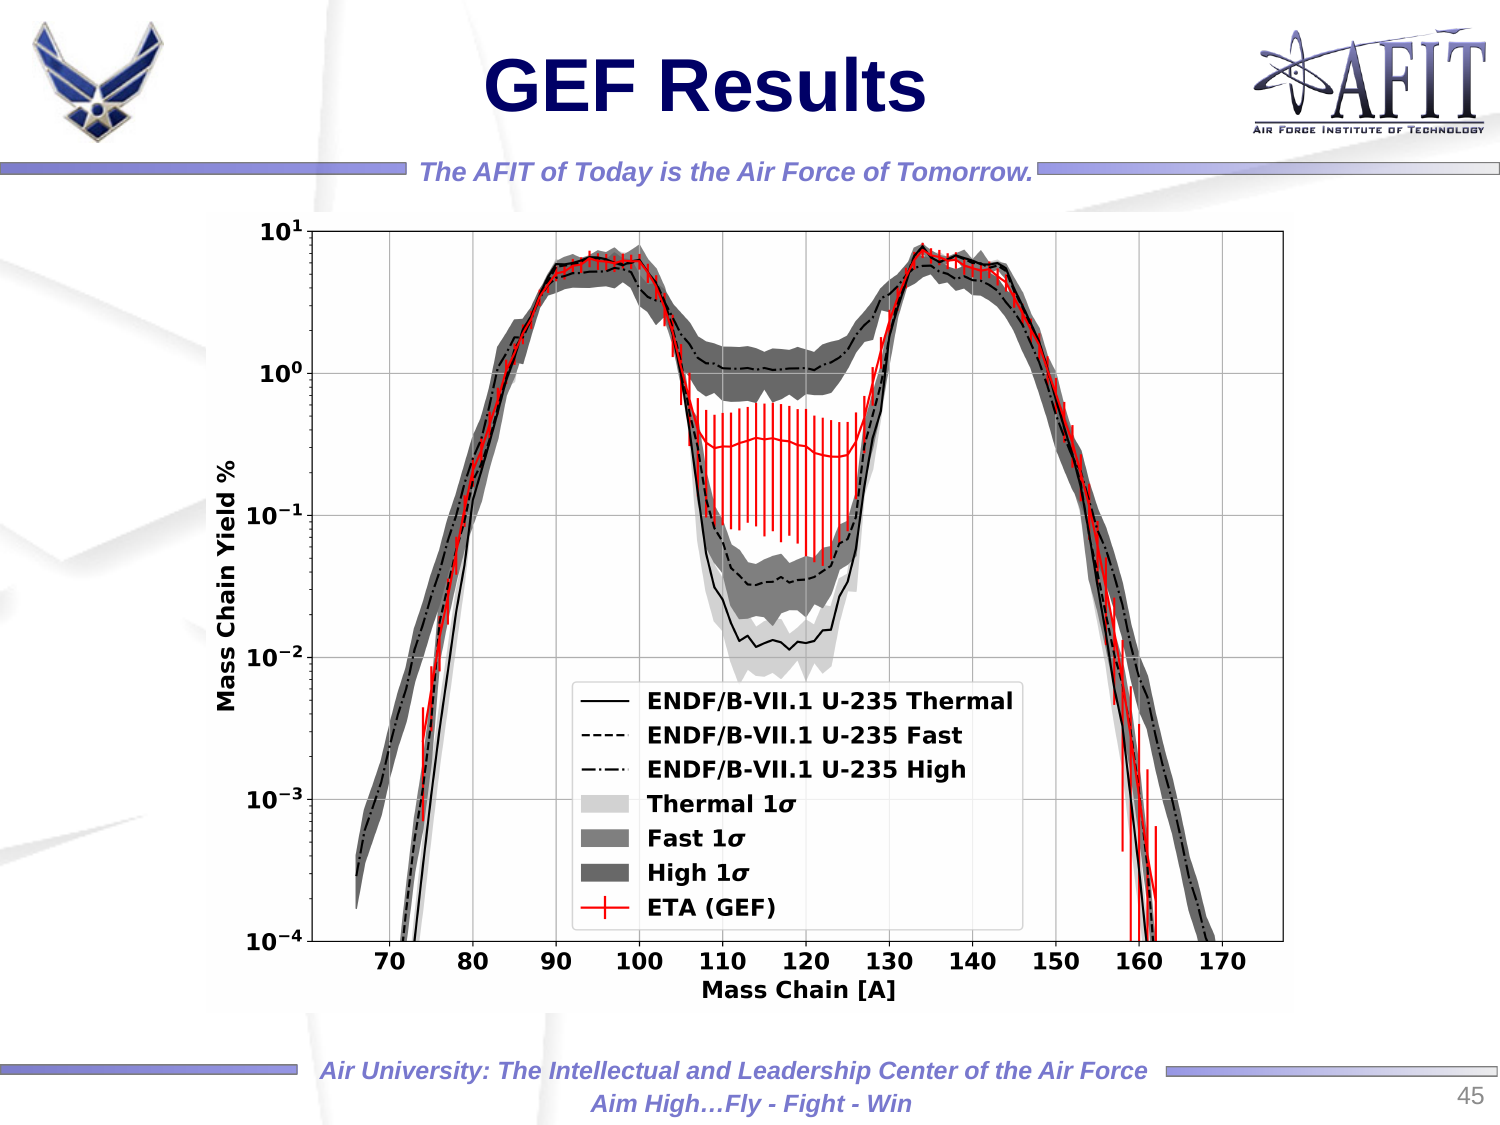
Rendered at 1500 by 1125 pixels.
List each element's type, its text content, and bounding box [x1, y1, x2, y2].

slide_number 45 [1149, 1065, 1500, 1125]
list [205, 212, 1294, 1013]
title GEF Results [162, 0, 1251, 163]
picture [32, 21, 162, 143]
